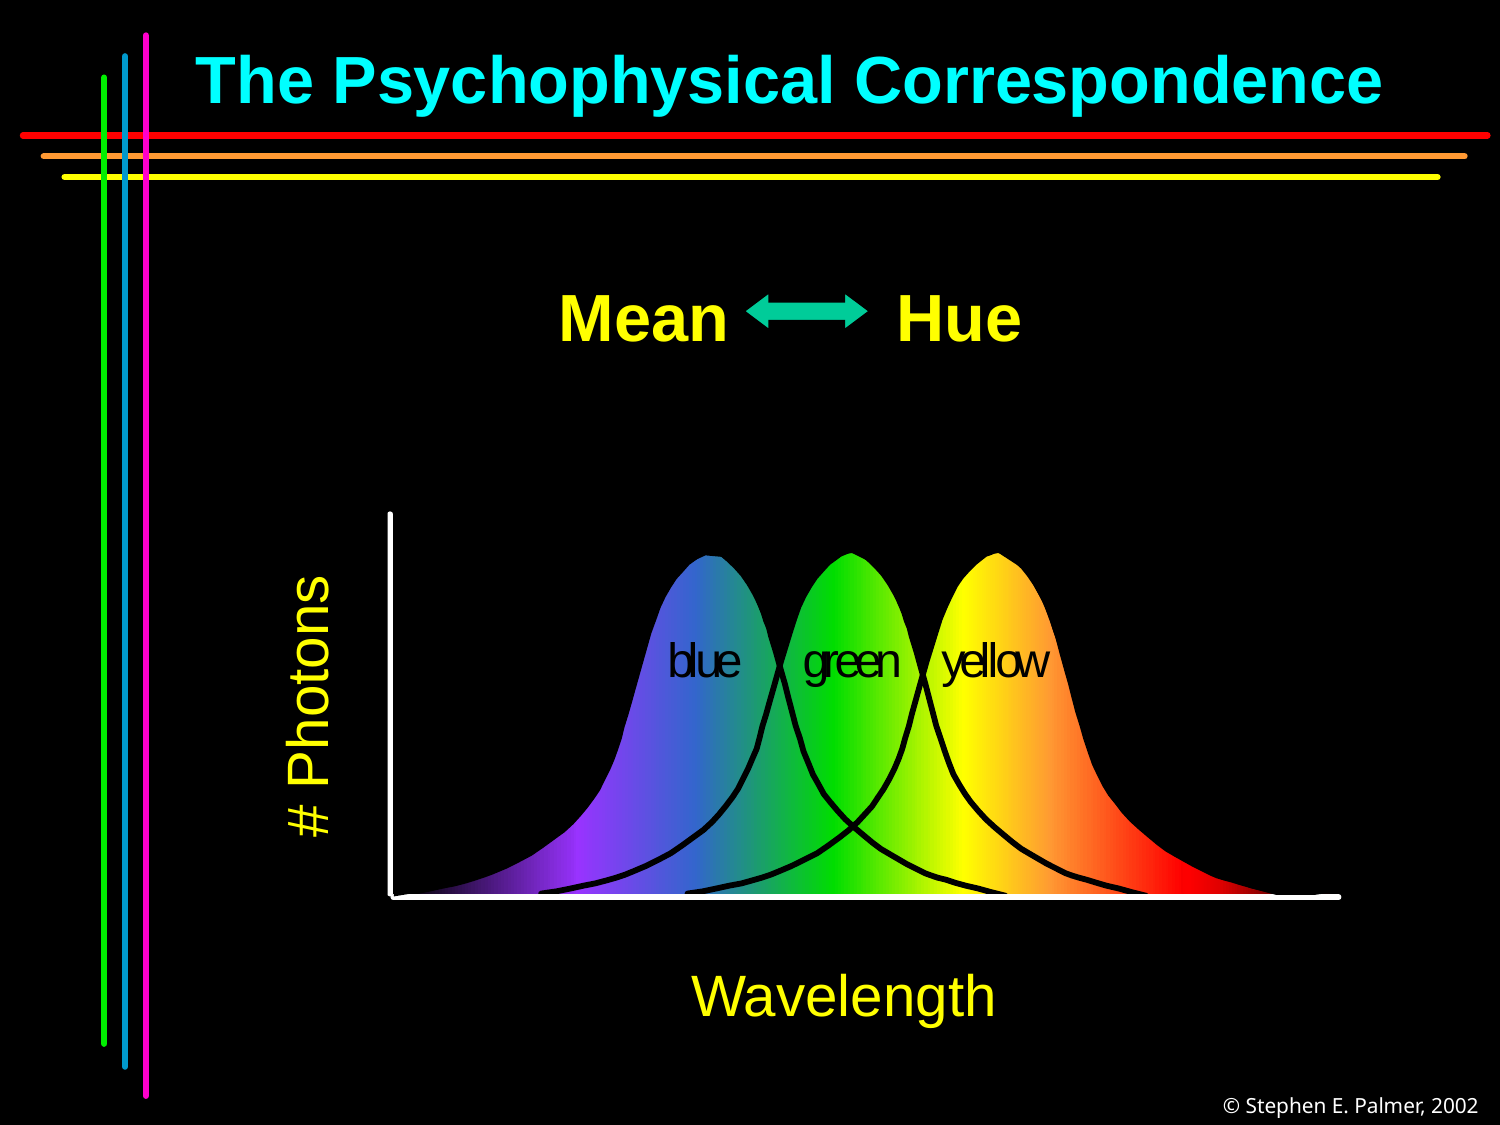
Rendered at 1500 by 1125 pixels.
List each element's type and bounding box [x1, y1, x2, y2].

picture [0, 0, 1500, 1125]
text_box [262, 491, 1348, 1037]
